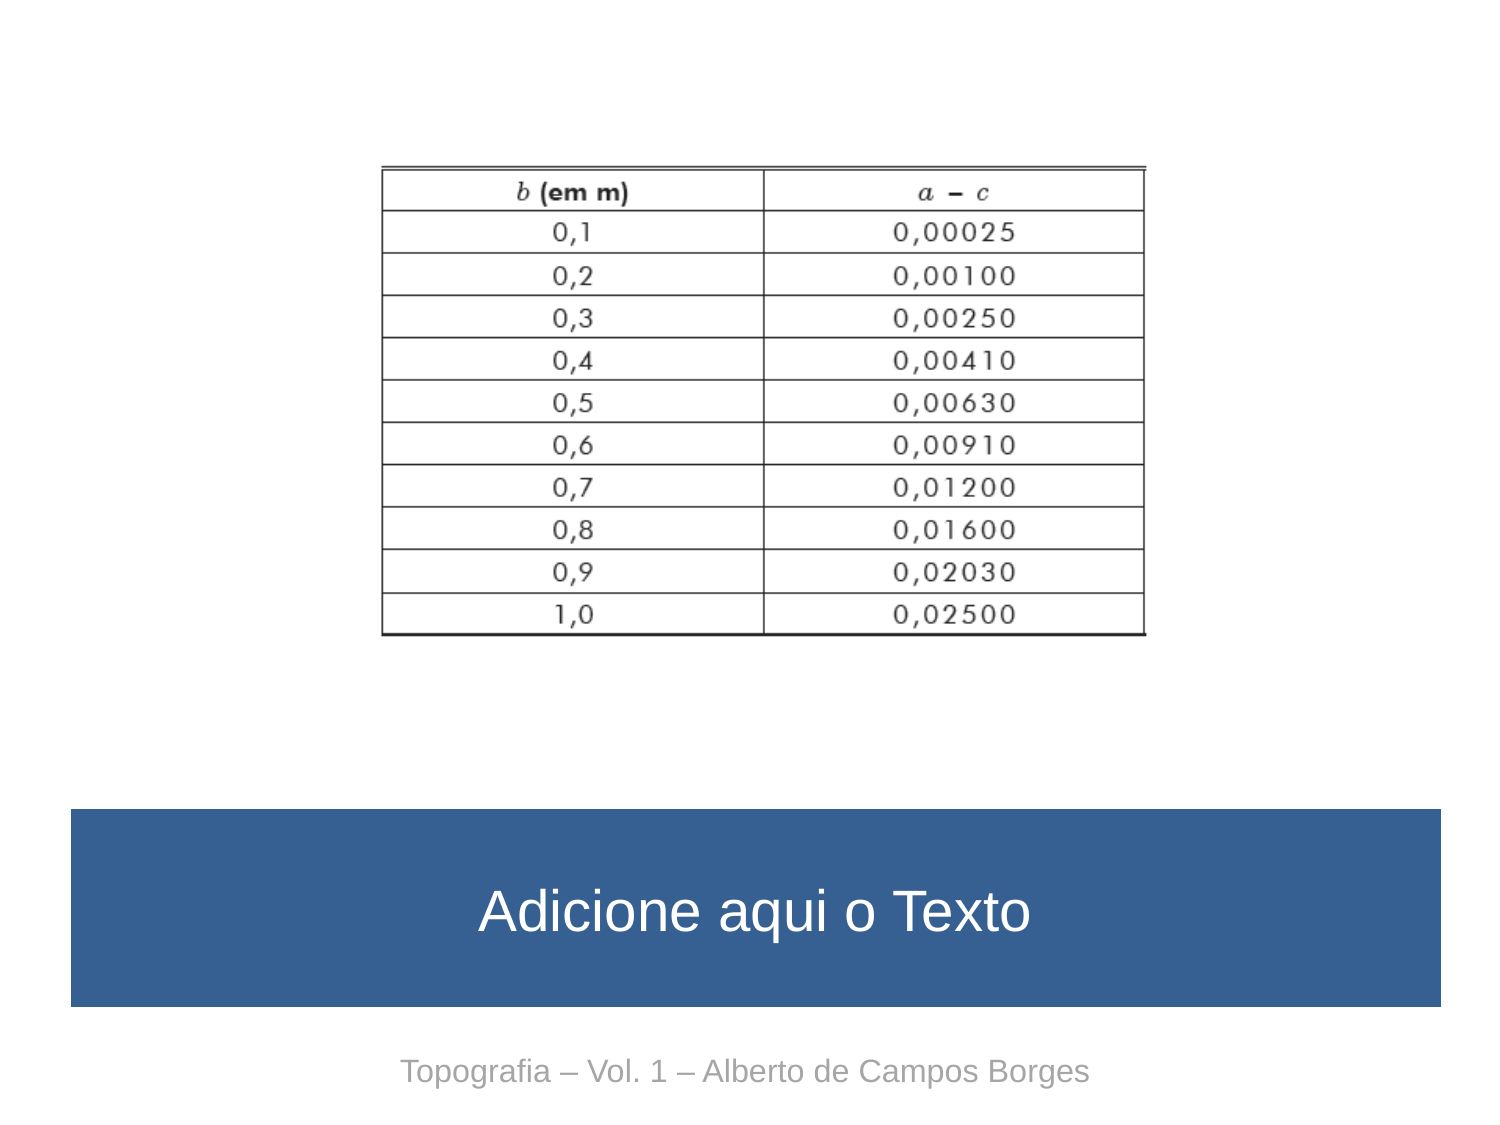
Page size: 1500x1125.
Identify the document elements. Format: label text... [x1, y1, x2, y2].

text_box Adicione aqui o Texto [70, 808, 1442, 1008]
picture [363, 160, 1156, 649]
footer Topografia – Vol. 1 – Alberto de Campos Borges [0, 1042, 1500, 1103]
